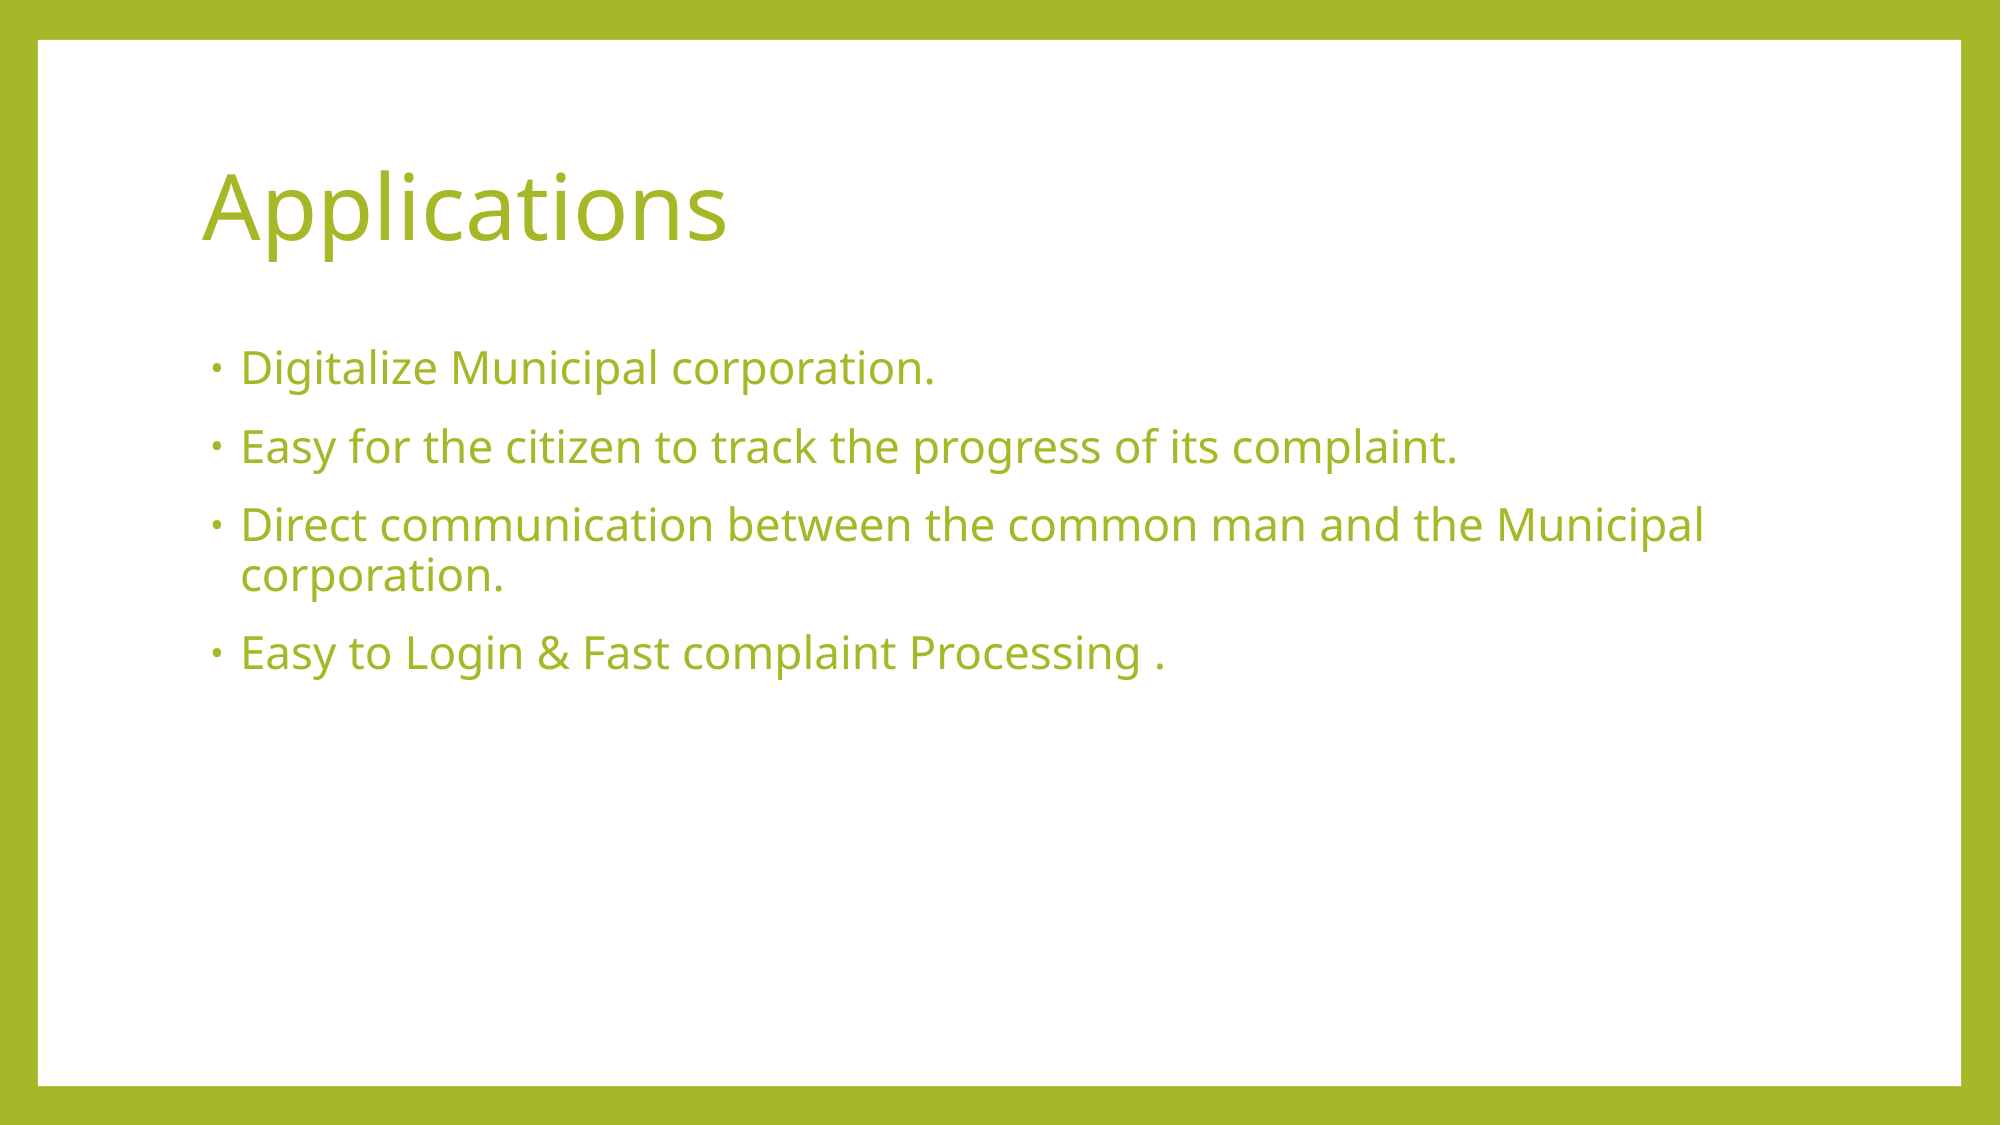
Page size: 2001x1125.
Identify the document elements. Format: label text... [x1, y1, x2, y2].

list Digitalize Municipal corporation. Easy for the citizen to track the progress of its complaint. Direct communication between the common man and the Municipal corporation. Easy to Login & Fast complaint Processing . [187, 337, 1808, 1000]
title Applications [187, 99, 1808, 323]
